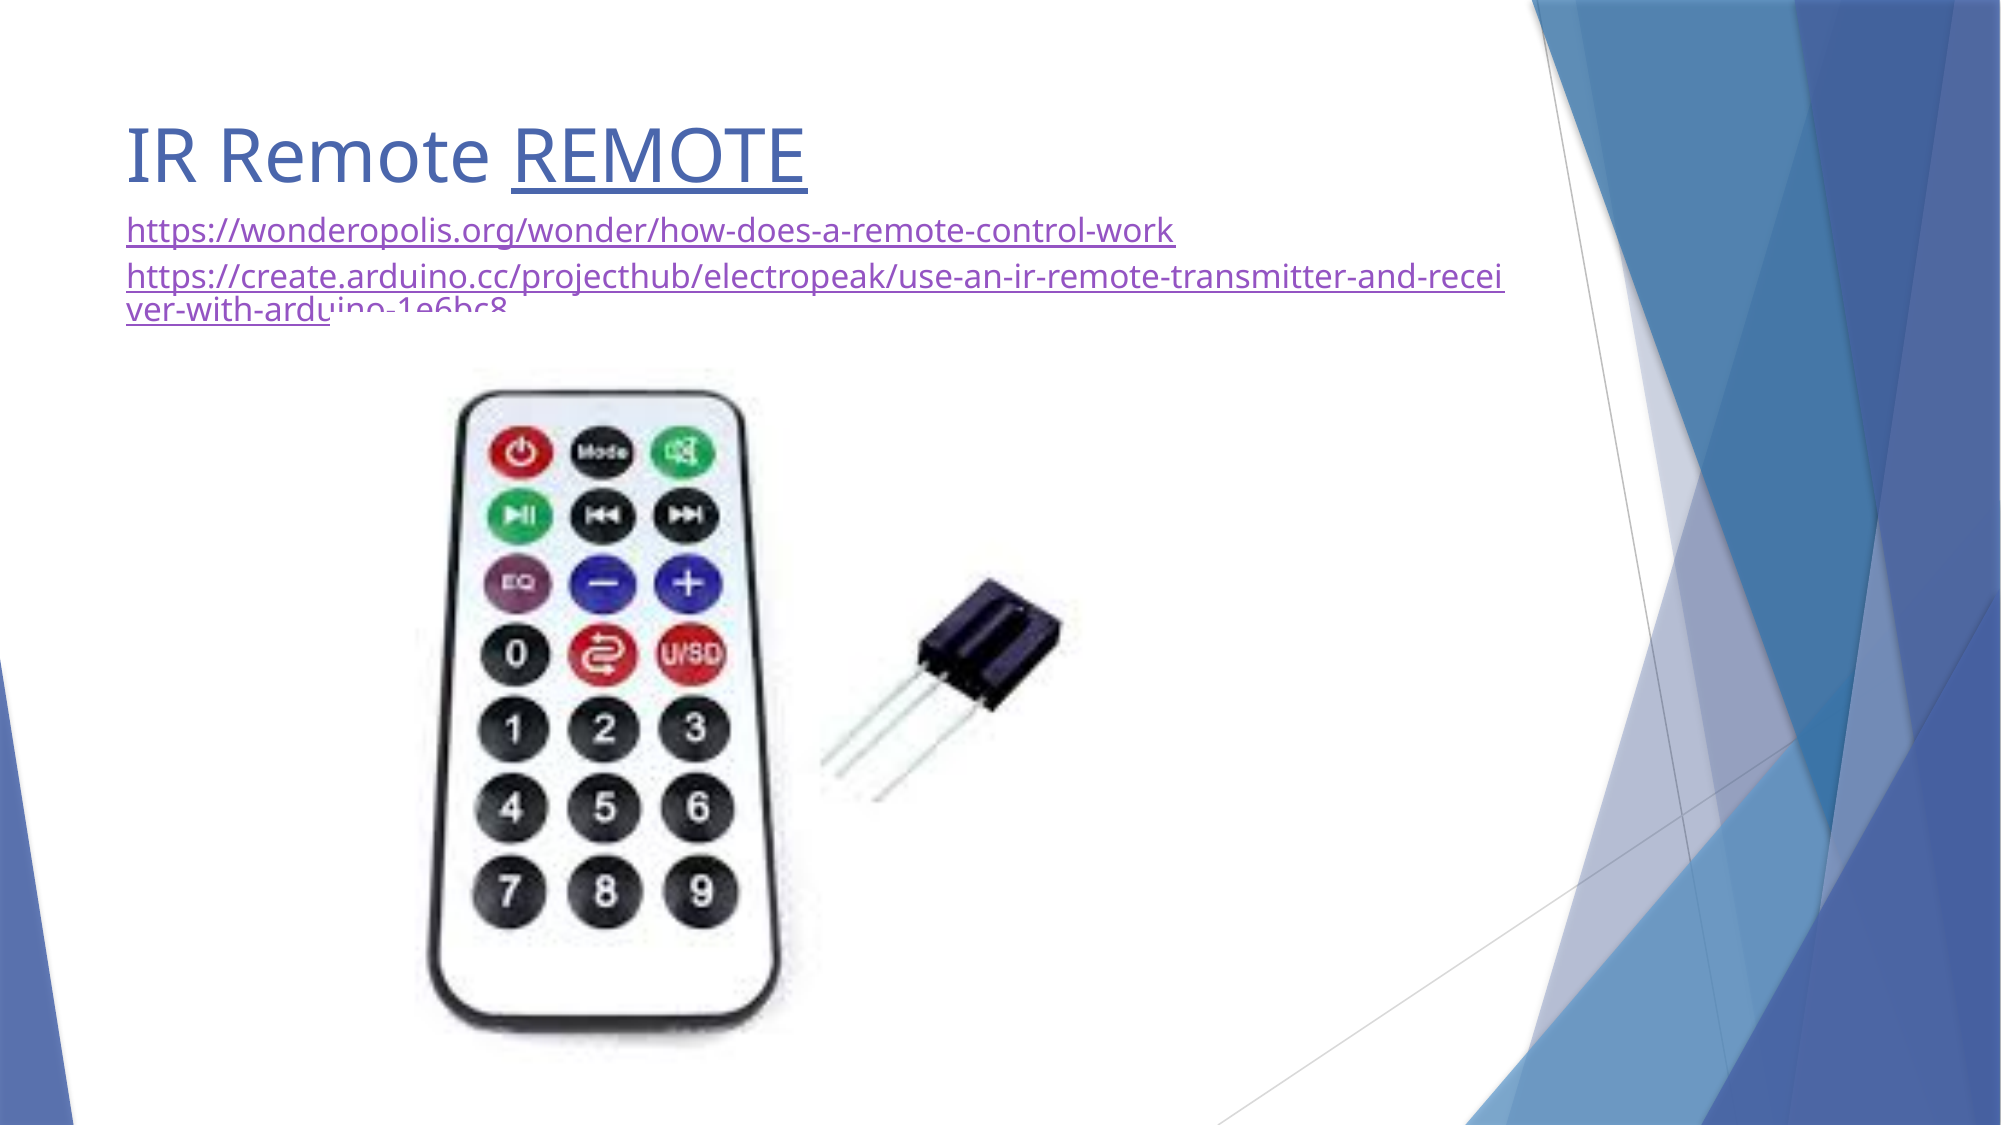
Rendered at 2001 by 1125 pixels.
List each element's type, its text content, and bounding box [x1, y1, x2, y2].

picture [330, 311, 1145, 1125]
title IR Remote REMOTE https://wonderopolis.org/wonder/how-does-a-remote-control-work https://create.arduino.cc/projecthub/electropeak/use-an-ir-remote-transmitter-and-receiver-with-arduino-1e6bc8 [111, 99, 1522, 317]
